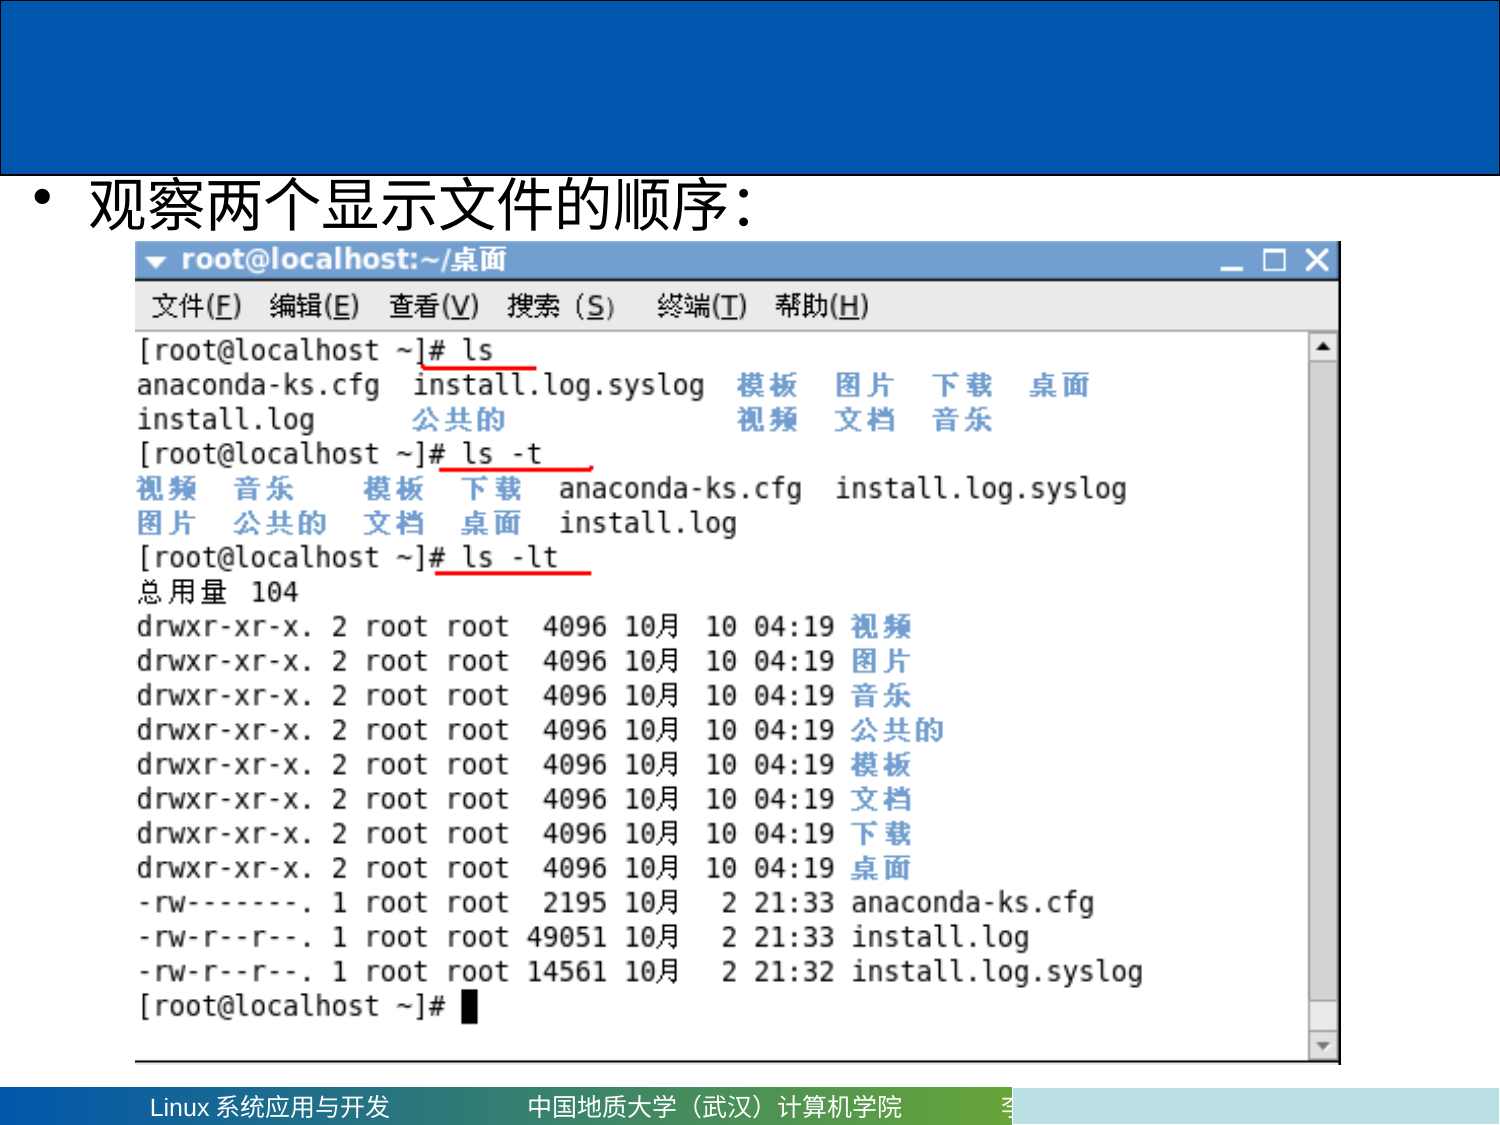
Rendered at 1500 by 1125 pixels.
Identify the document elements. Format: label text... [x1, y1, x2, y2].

picture [135, 240, 1341, 1065]
list 观察两个显示文件的顺序： [17, 160, 1424, 941]
